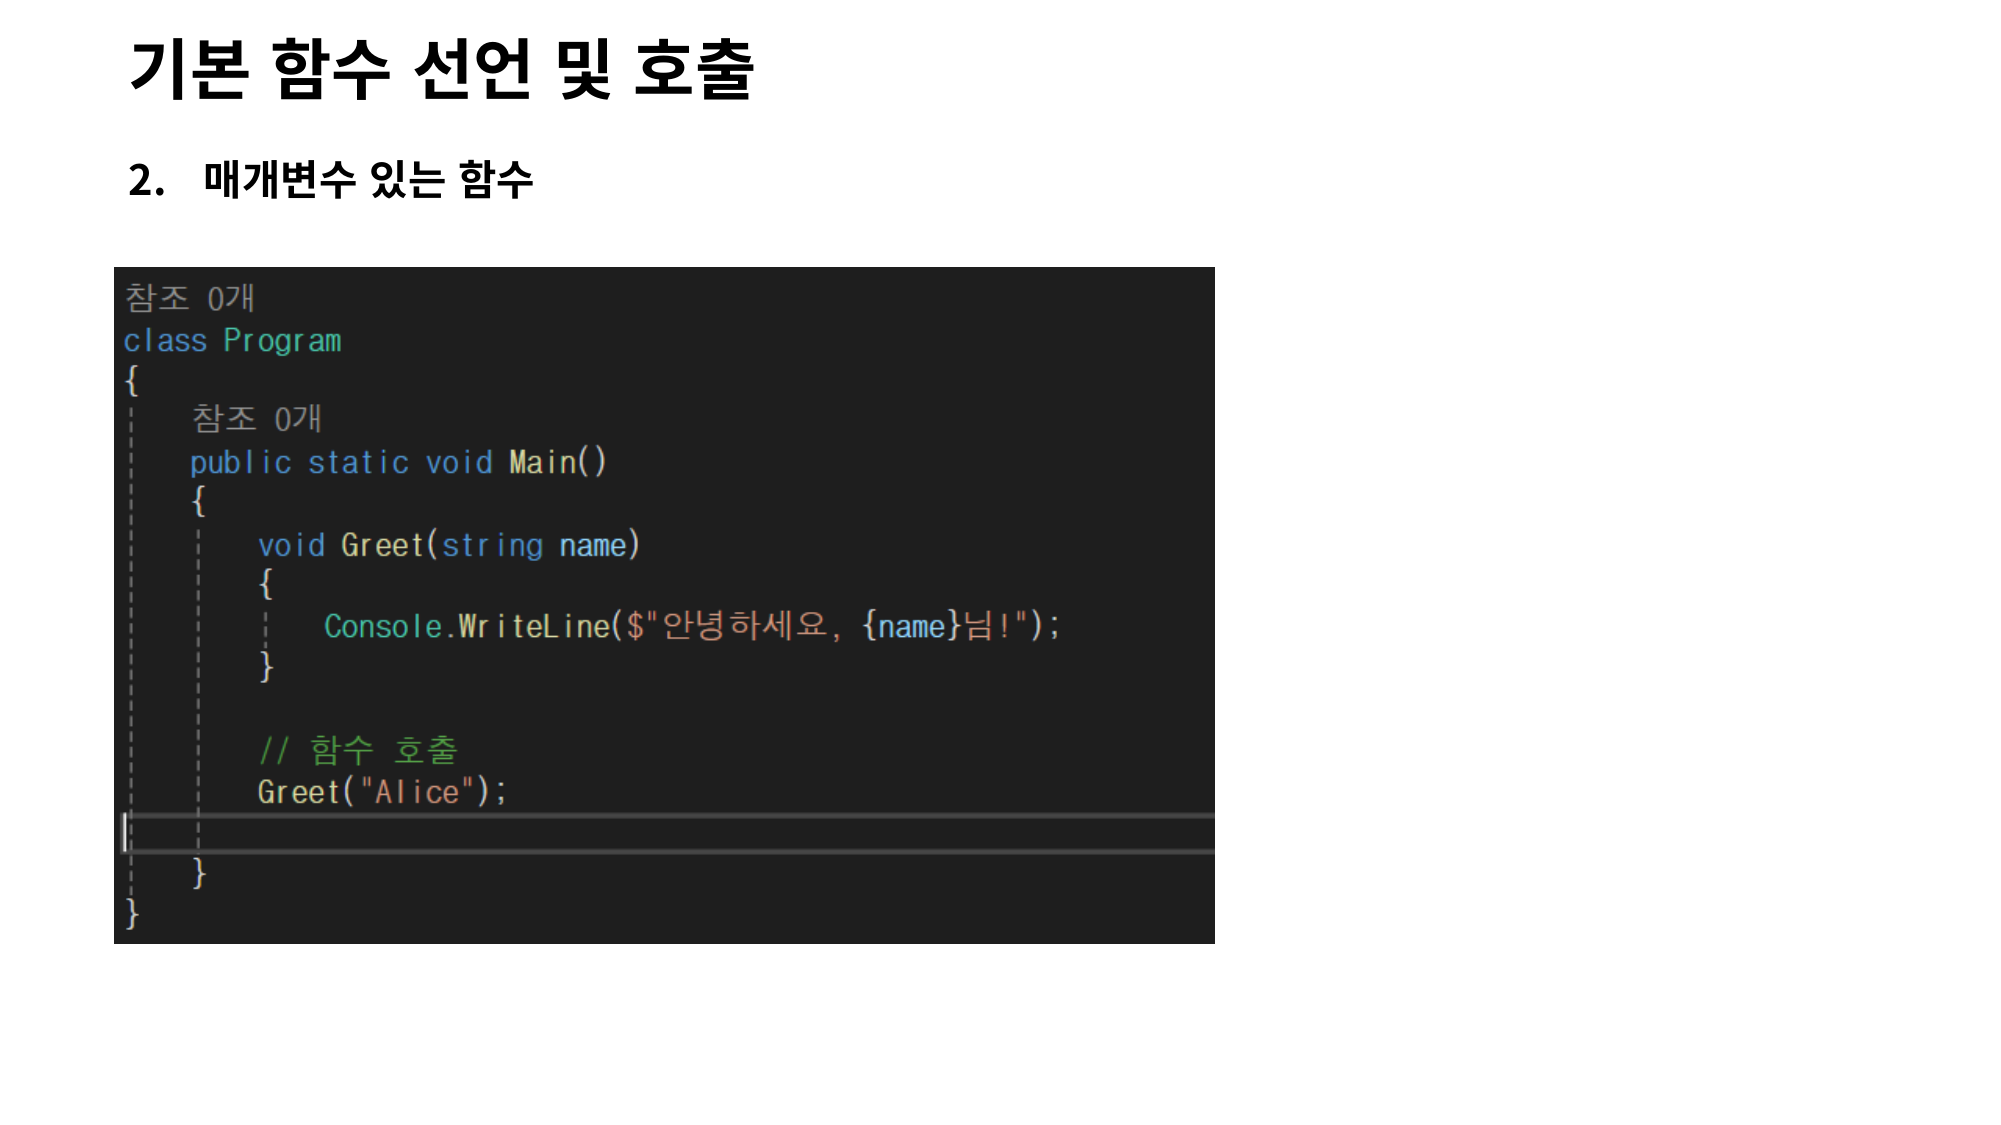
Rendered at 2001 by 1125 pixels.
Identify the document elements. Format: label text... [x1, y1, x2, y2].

text_box 기본 함수 선언 및 호출 [114, 20, 898, 116]
picture [113, 266, 1215, 945]
text_box 매개변수 있는 함수 [114, 146, 1965, 212]
